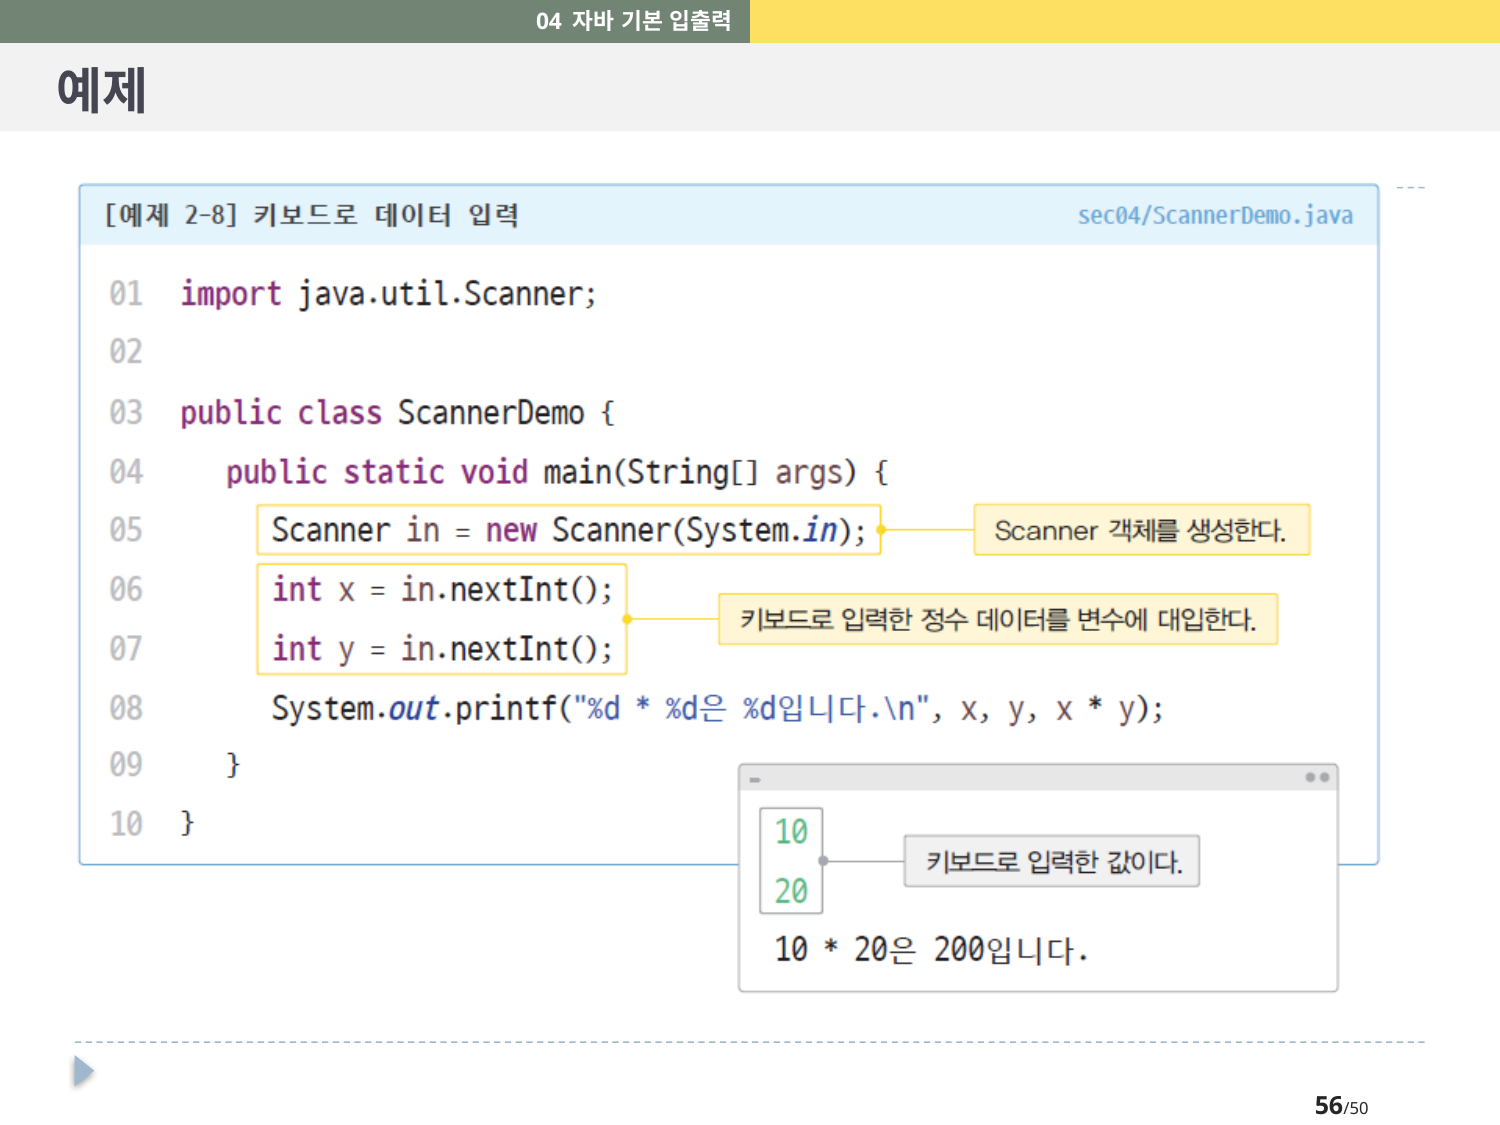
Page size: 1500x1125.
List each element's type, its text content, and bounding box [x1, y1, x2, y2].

picture [73, 174, 1396, 1005]
list 04 자바 기본 입출력 [0, 0, 748, 43]
title 예제 [41, 42, 1459, 128]
